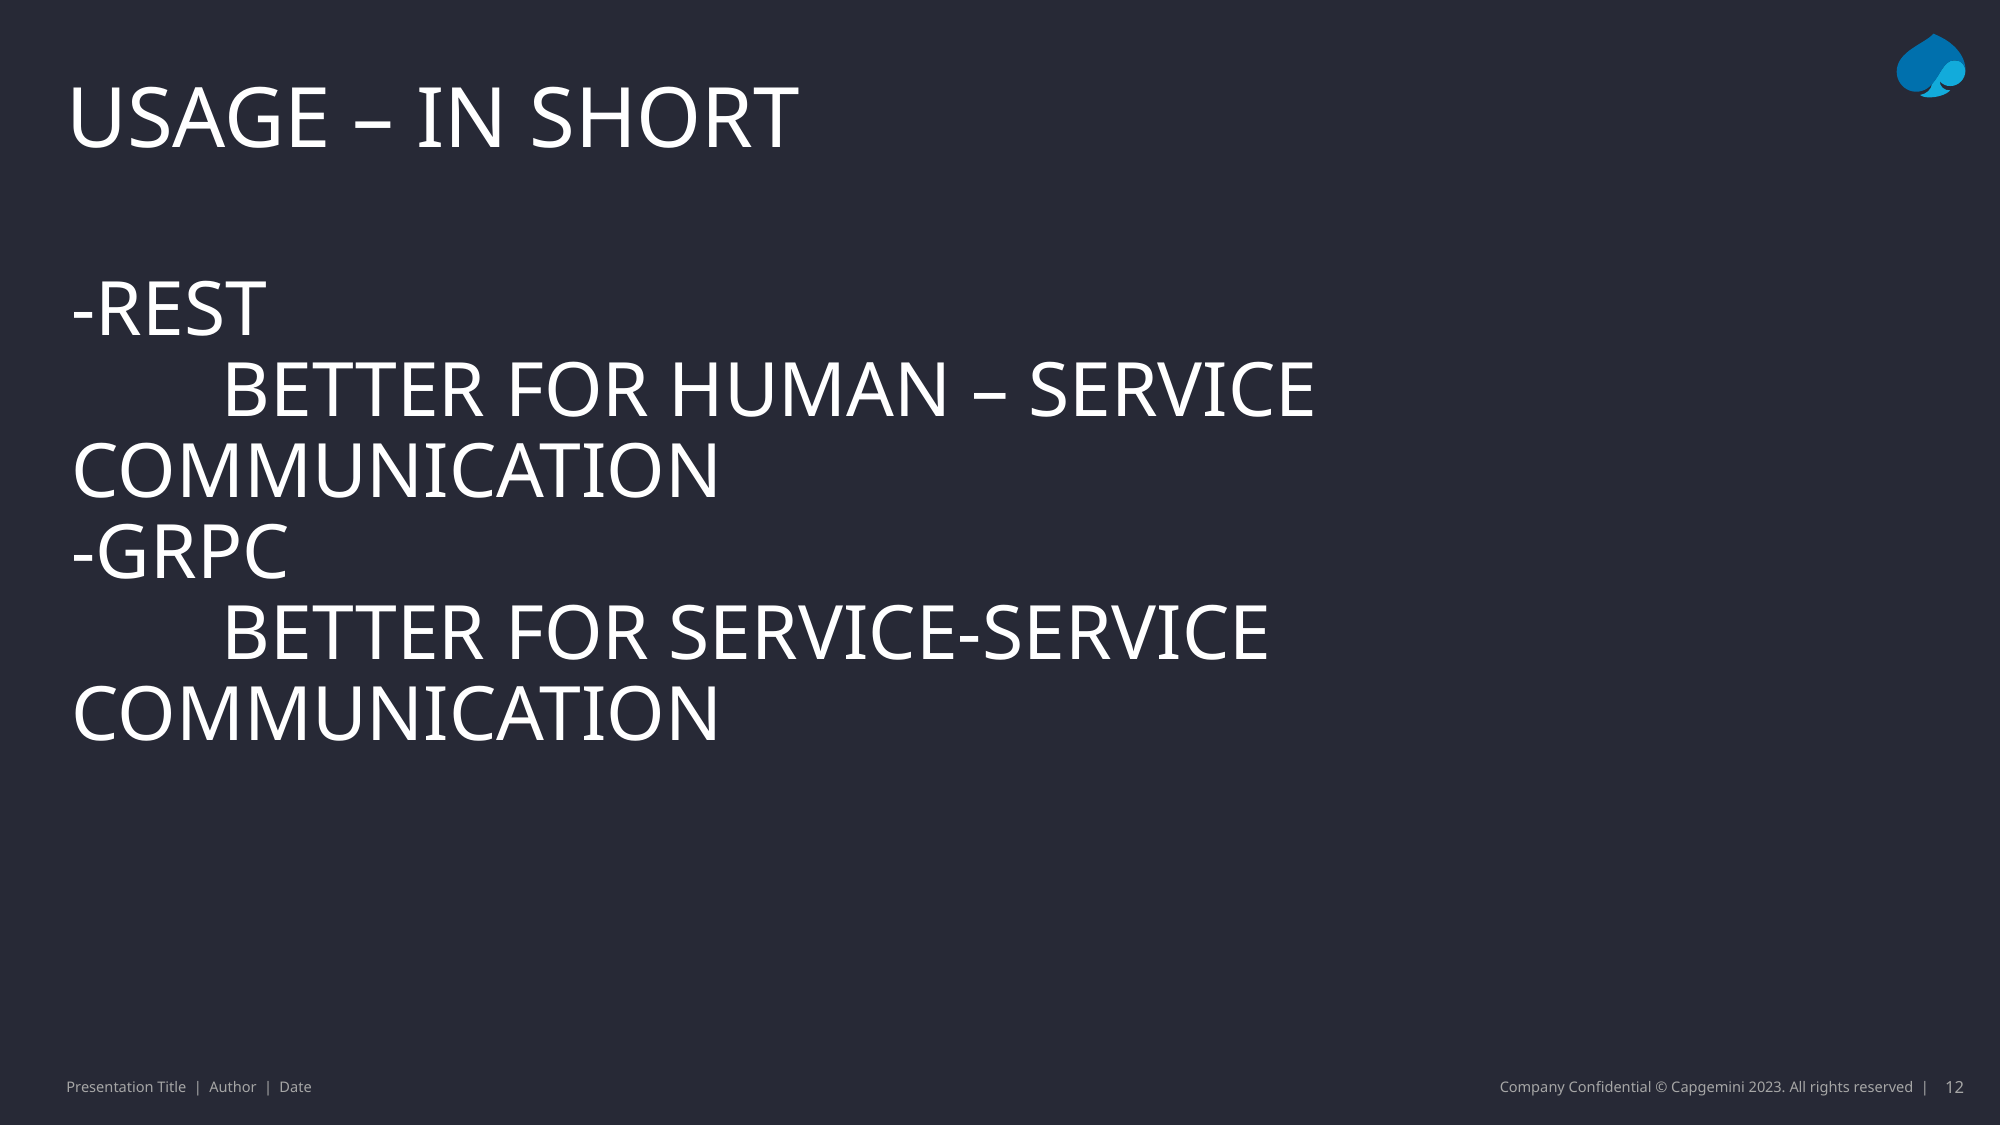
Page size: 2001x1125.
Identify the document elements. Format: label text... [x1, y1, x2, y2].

text_box -Rest Better for human – service communication -grpc Better for service-service communication [71, 474, 1889, 802]
title Usage – in short [66, 43, 1885, 216]
text_box [65, 131, 1861, 767]
text_box [116, 275, 1934, 910]
